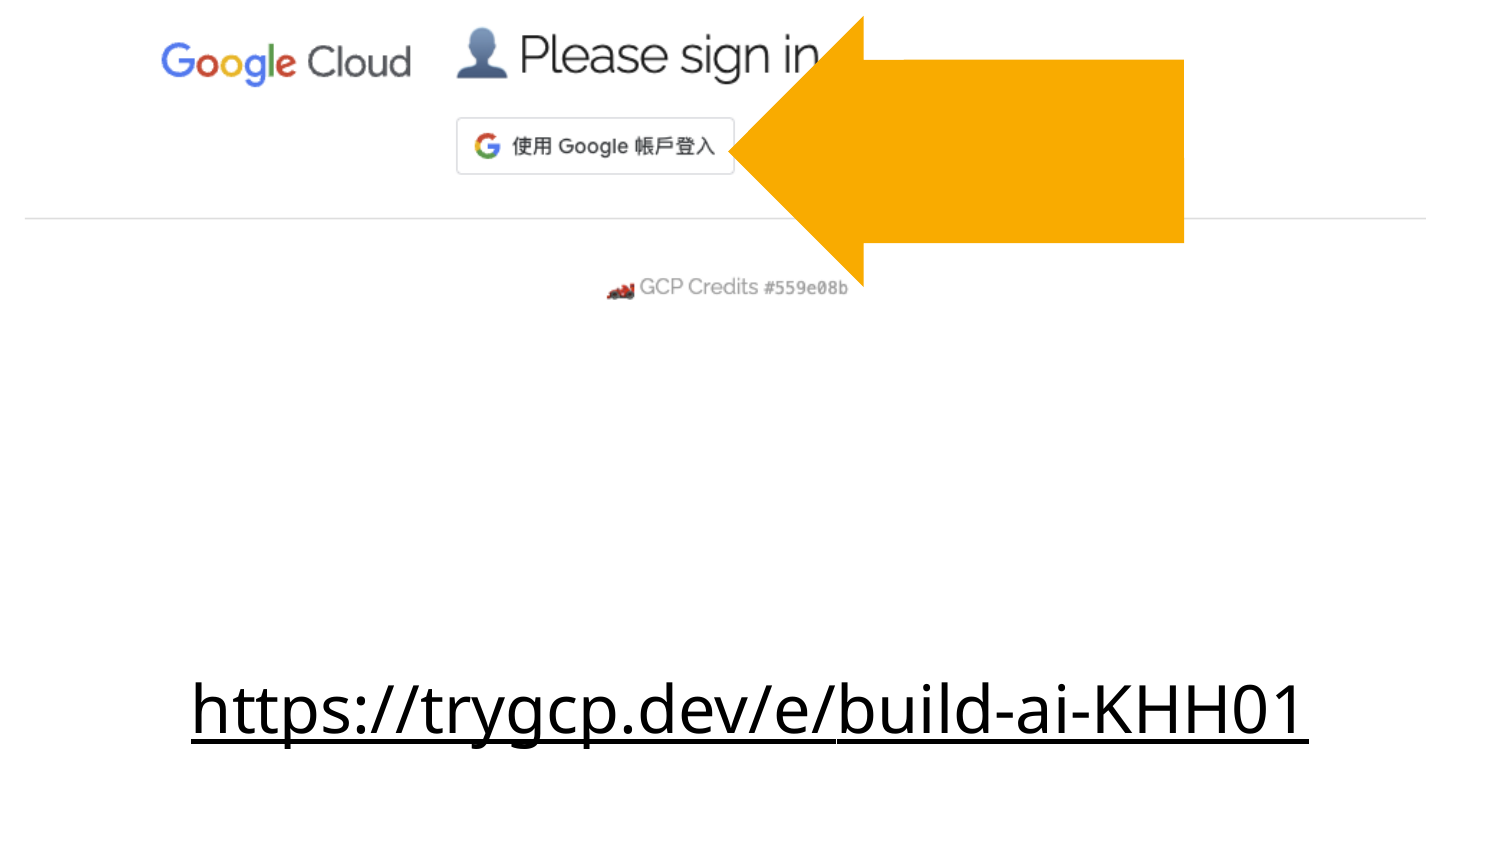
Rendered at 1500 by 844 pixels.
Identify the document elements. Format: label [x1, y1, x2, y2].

text_box [856, 15, 864, 23]
picture [24, 24, 1427, 844]
